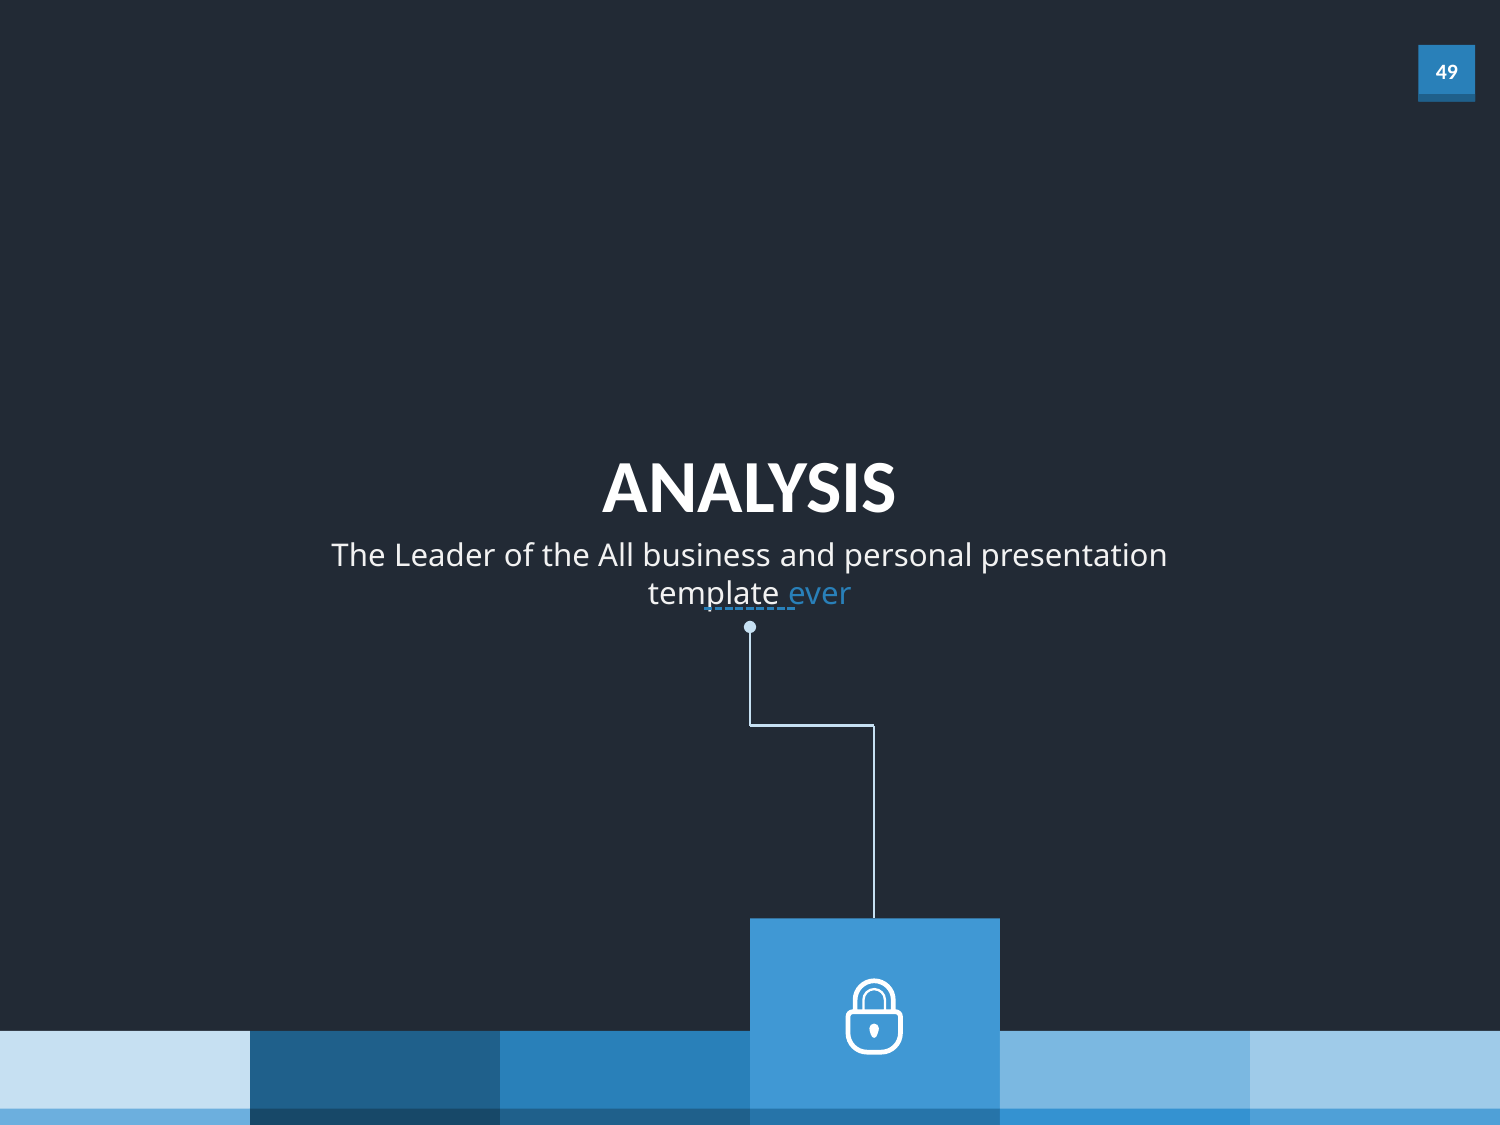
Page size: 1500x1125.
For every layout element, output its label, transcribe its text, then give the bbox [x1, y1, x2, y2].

text_box [1249, 1030, 1500, 1108]
text_box [251, 1030, 499, 1108]
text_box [0, 1108, 1500, 1125]
text_box [499, 1030, 749, 1108]
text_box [845, 978, 903, 1055]
text_box [999, 1030, 1249, 1108]
text_box [749, 917, 1001, 1108]
text_box [0, 1030, 251, 1108]
text_box ANALYSIS [587, 430, 912, 528]
text_box The Leader of the All business and personal presentation template ever [261, 528, 1239, 618]
